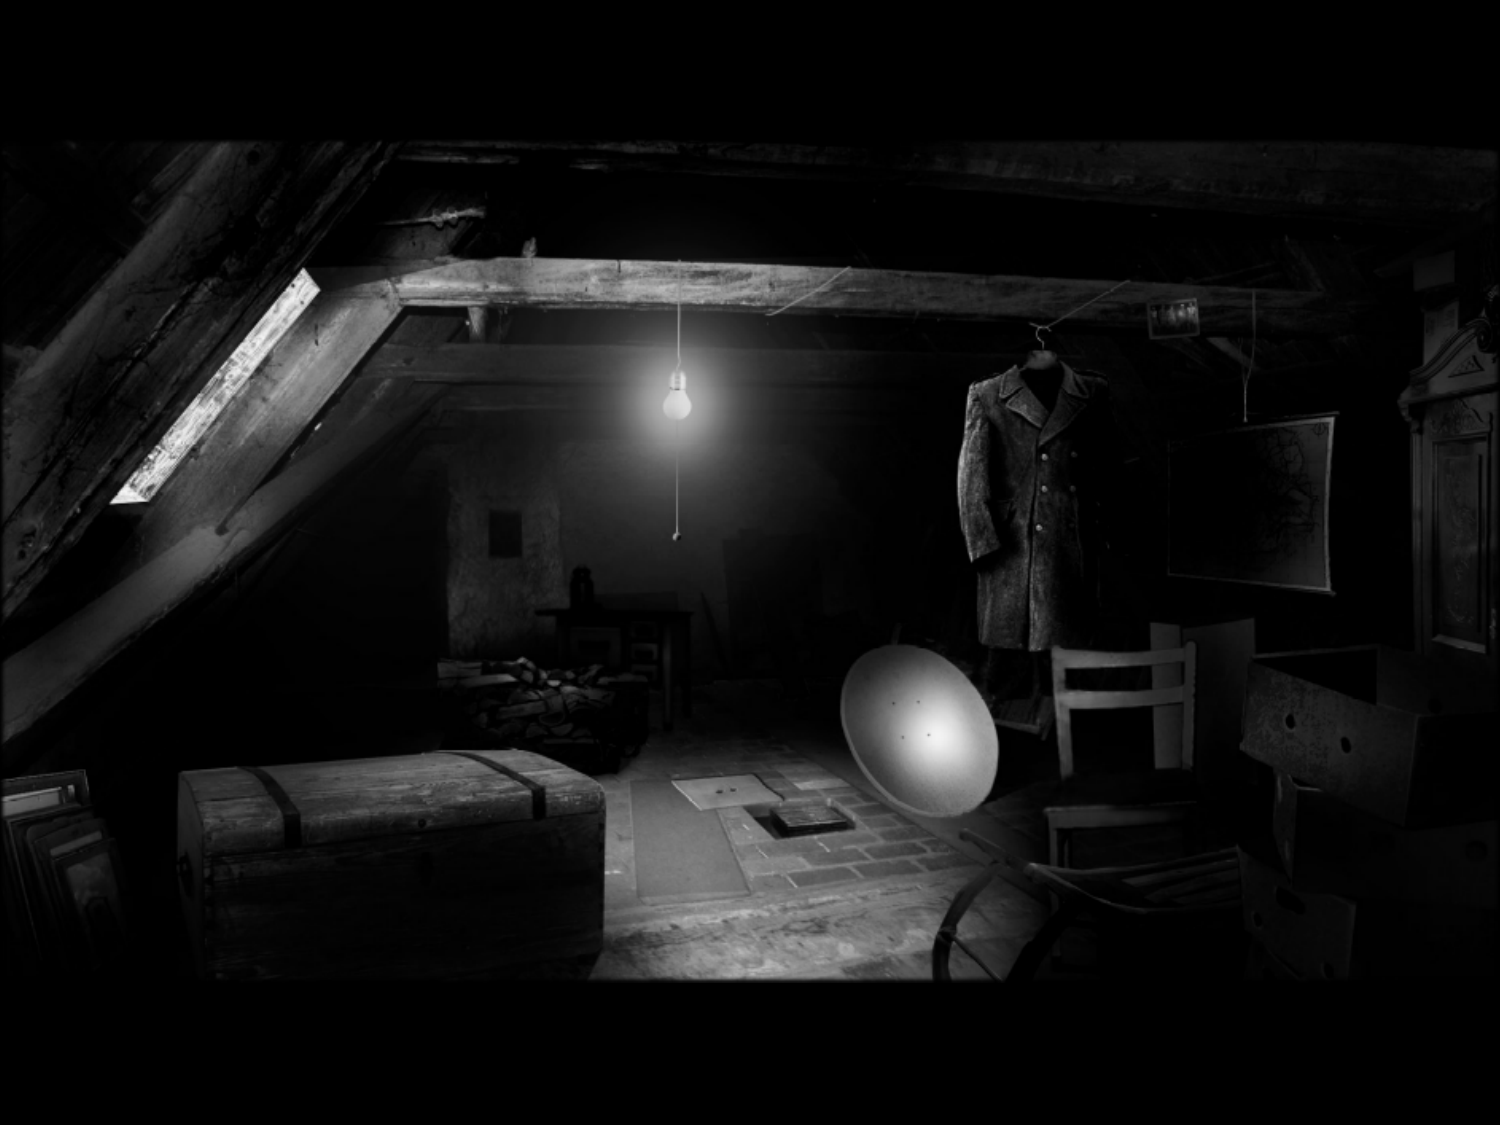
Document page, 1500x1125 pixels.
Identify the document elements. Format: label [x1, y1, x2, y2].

picture [0, 138, 1500, 983]
